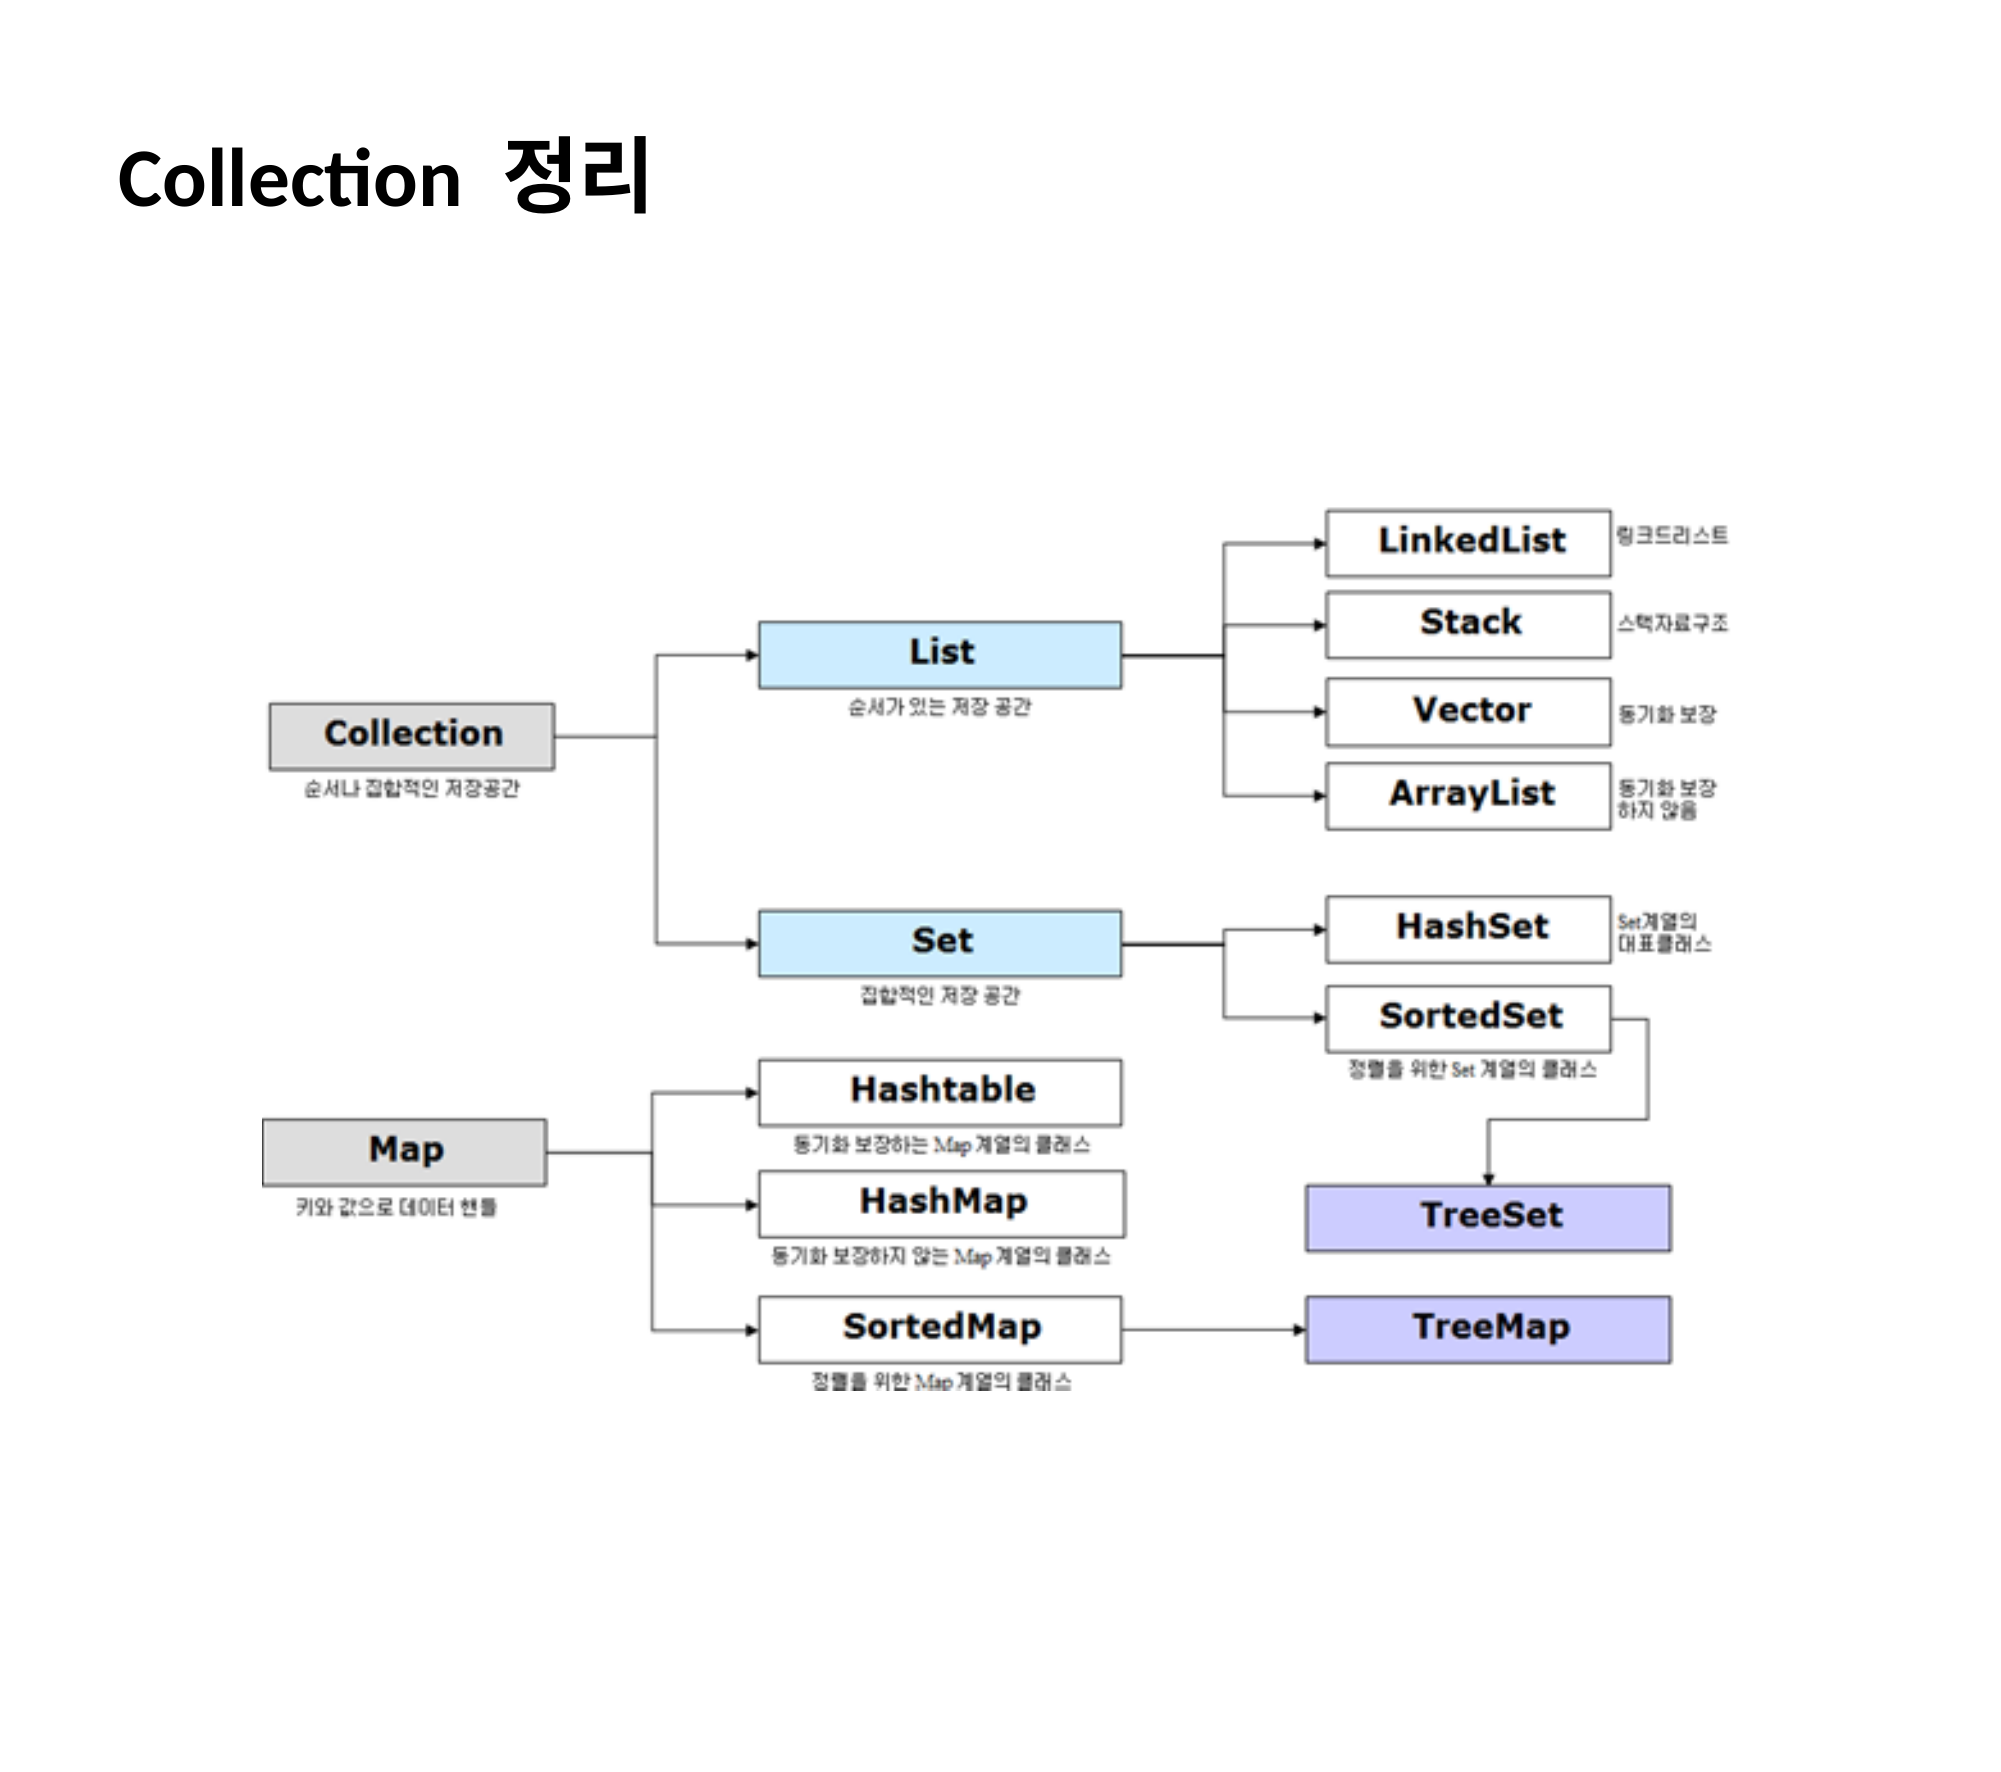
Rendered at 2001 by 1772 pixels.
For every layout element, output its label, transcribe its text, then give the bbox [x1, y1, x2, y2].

text_box Collection 정리 [104, 115, 671, 231]
picture [261, 506, 1738, 1391]
